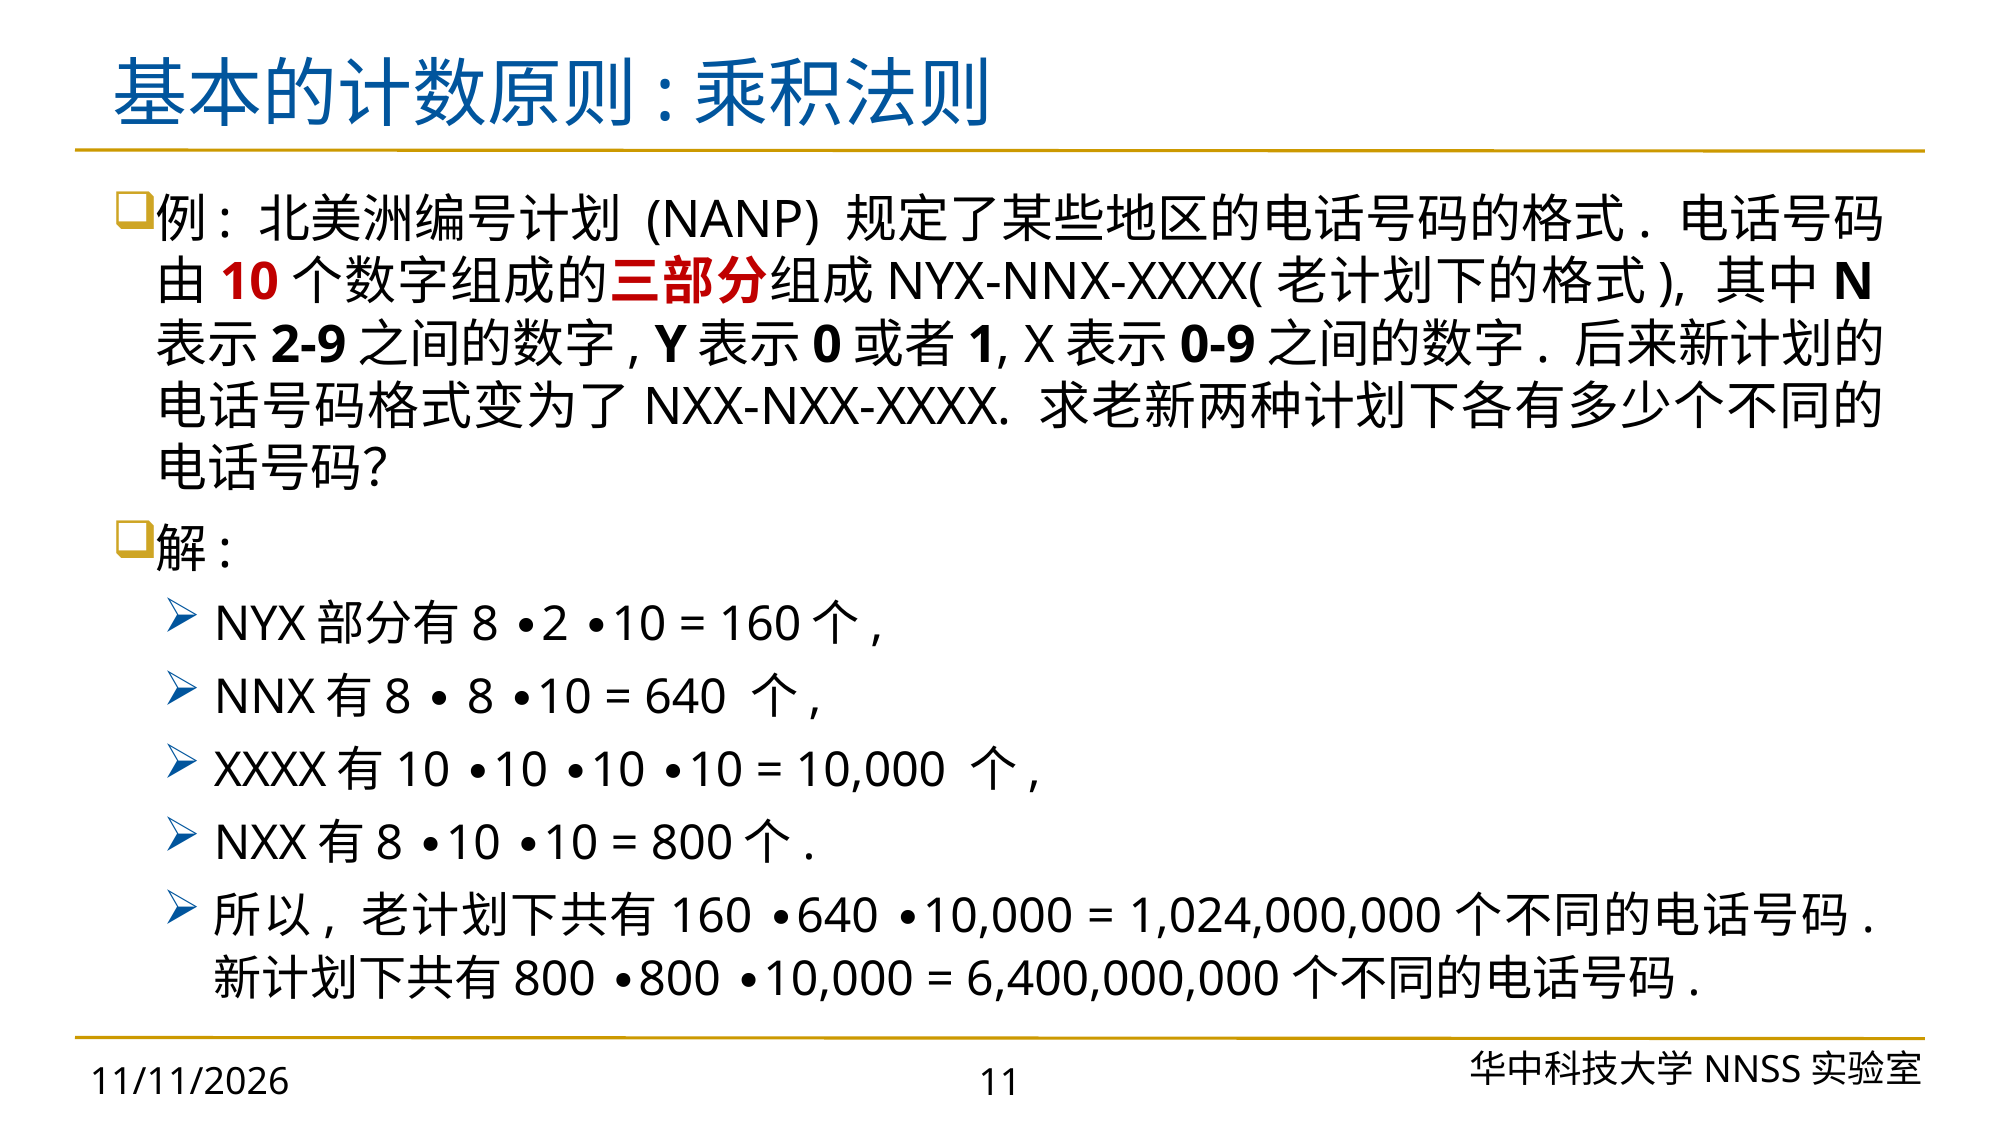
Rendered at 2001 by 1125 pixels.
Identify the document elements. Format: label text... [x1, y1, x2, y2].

list 例: 北美洲编号计划 (NANP) 规定了某些地区的电话号码的格式. 电话号码由10个数字组成的三部分组成NYX-NNX-XXXX(老计划下的格式), 其中N表示2-9之间的数字, Y表示0或者1, X表示0-9之间的数字. 后来新计划的电话号码格式变为了NXX-NXX-XXXX. 求老新两种计划下各有多少个不同的电话号码？ 解: NYX部分有8 ∙2 ∙10 = 160个, NNX有8 ∙ 8 ∙10 = 640 个, XXXX有10 ∙10 ∙10 ∙10 = 10,000 个, NXX有8 ∙10 ∙10 = 800个. 所以, 老计划下共有160 ∙640 ∙10,000 = 1,024,000,000个不同的电话号码.新计划下共有800 ∙800 ∙10,000 = 6,400,000,000个不同的电话号码. [97, 178, 1900, 1019]
slide_number 11 [699, 1050, 1300, 1111]
title 基本的计数原则:乘积法则 [97, 44, 1900, 149]
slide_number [75, 1050, 550, 1111]
footer 华中科技大学NNSS实验室 [1137, 1037, 1938, 1113]
